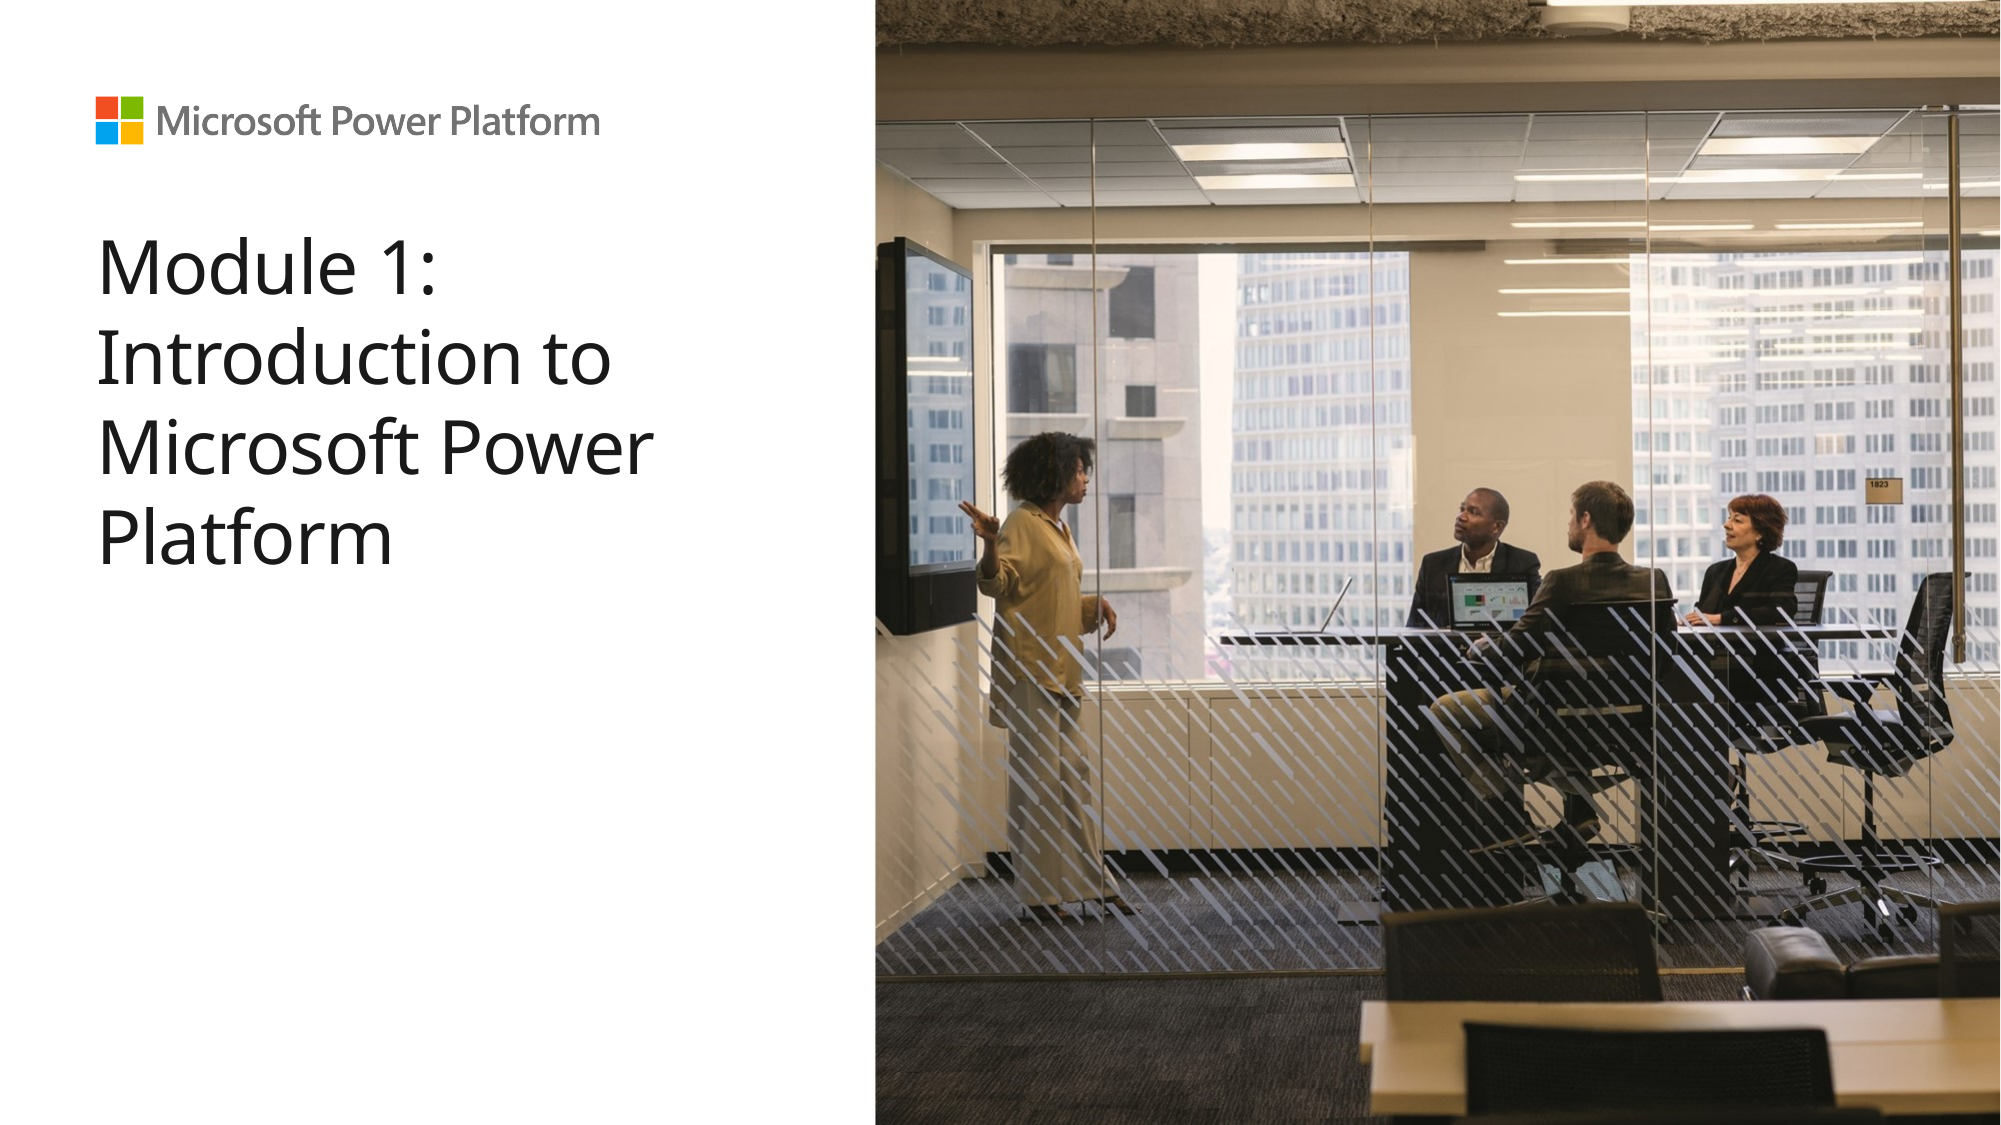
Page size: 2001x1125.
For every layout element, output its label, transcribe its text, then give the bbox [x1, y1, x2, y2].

title Module 1: Introduction to Microsoft Power Platform [96, 216, 875, 580]
picture [0, 0, 2001, 1125]
